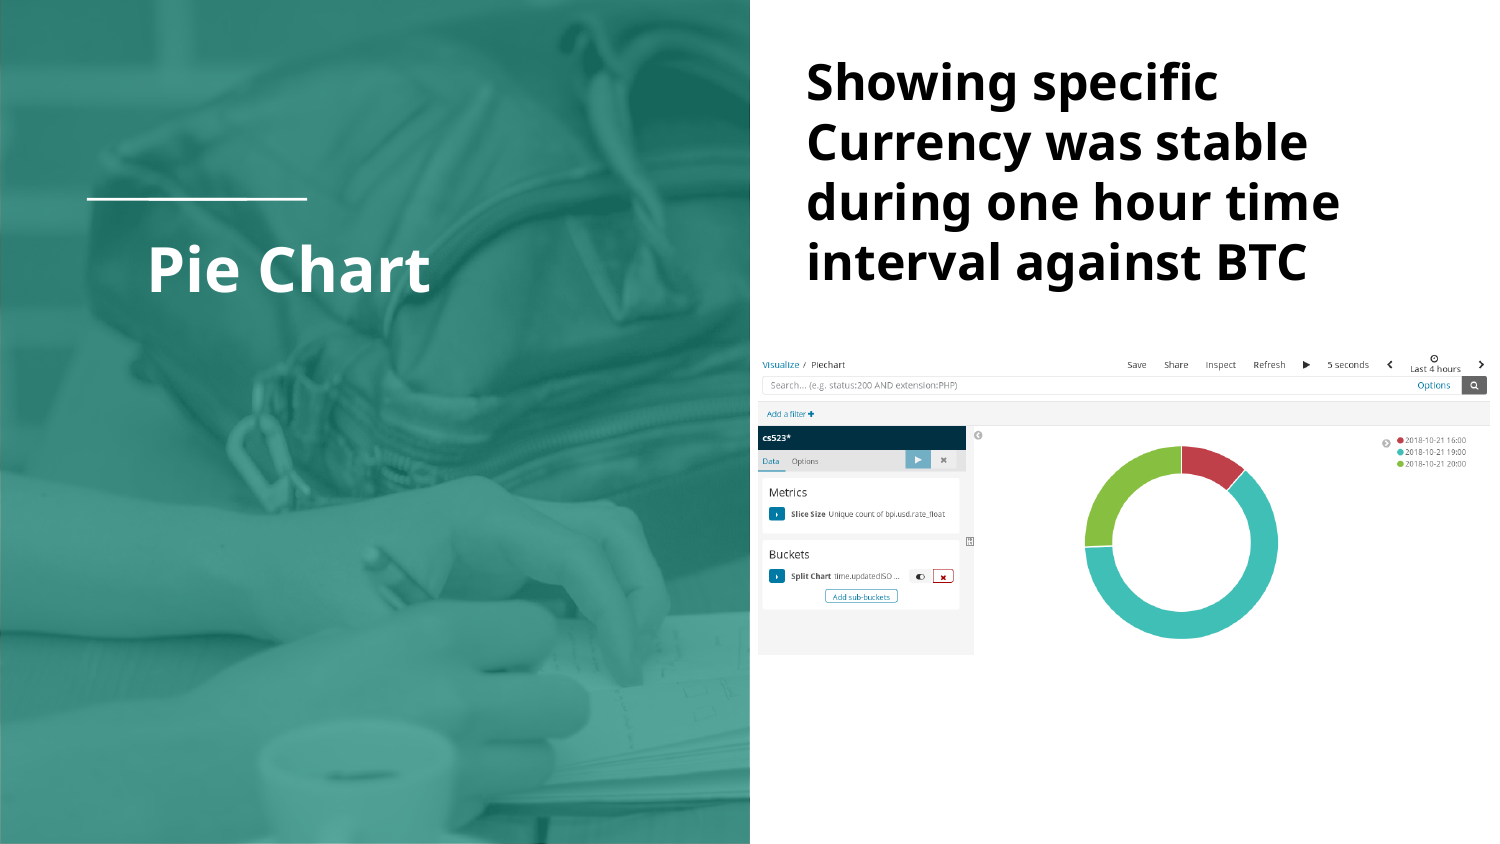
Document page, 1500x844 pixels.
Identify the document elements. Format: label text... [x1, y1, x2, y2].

picture [758, 353, 1490, 656]
title Showing specific Currency was stable during one hour time interval against BTC [791, 35, 1457, 352]
title Pie Chart [131, 214, 450, 390]
